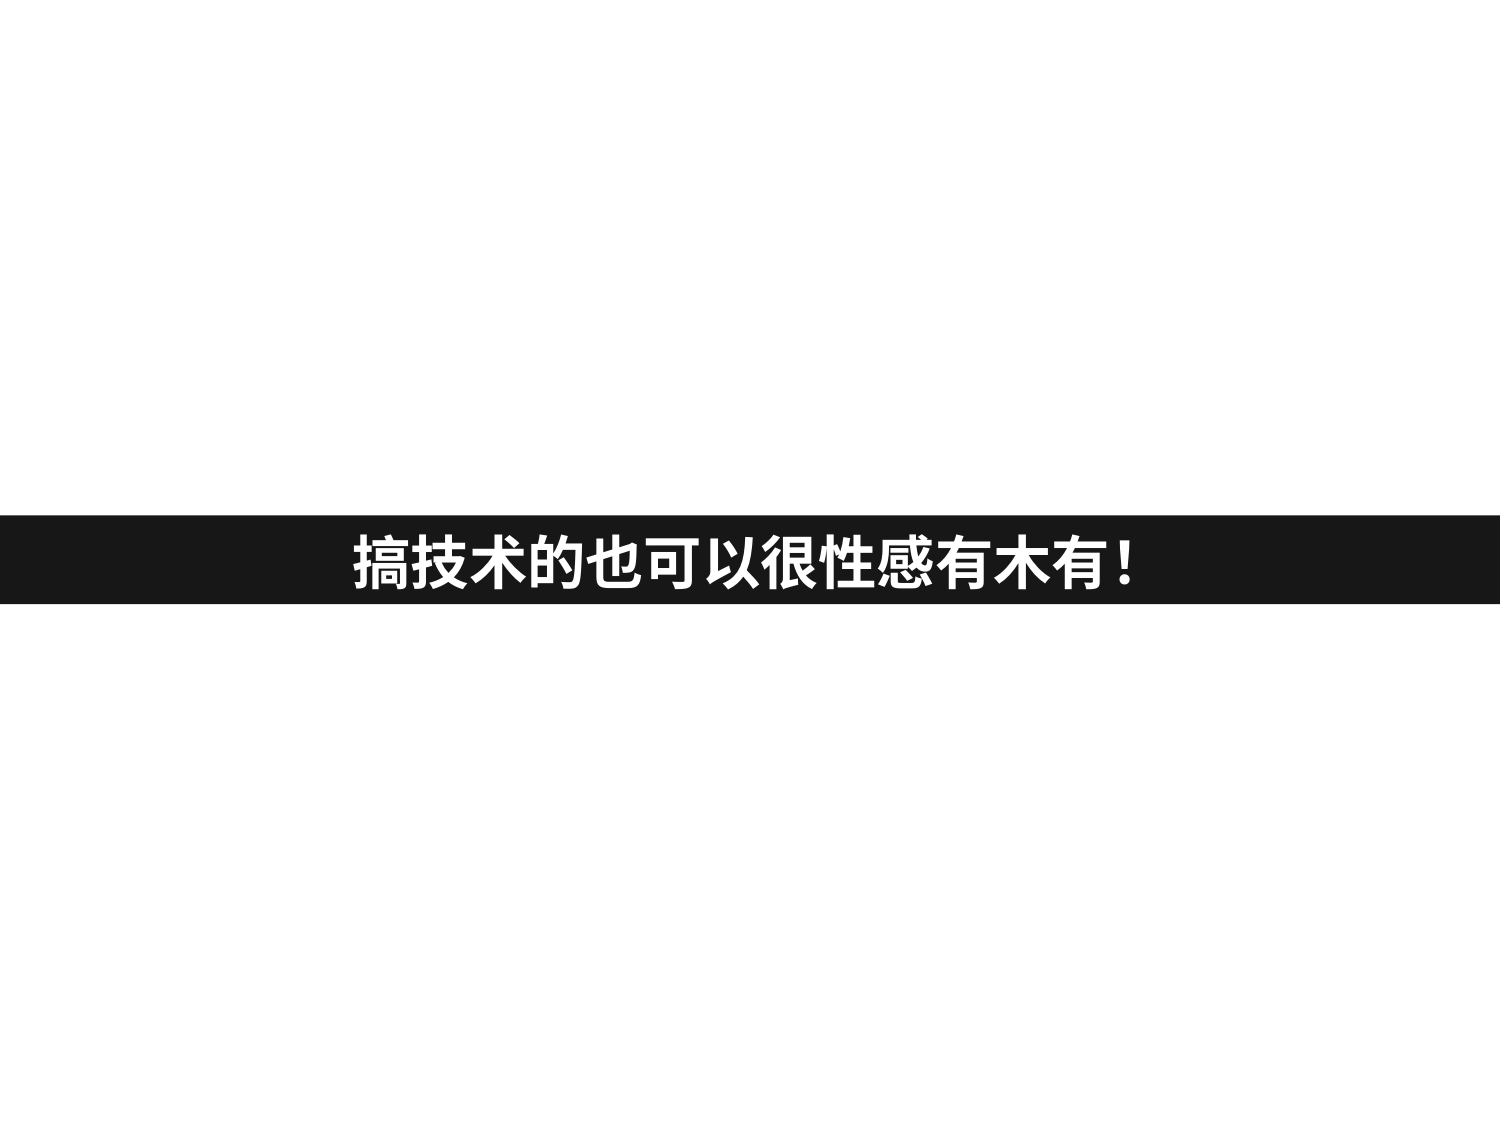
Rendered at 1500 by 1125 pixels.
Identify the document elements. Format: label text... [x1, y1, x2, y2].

text_box [0, 514, 1500, 605]
text_box 搞技术的也可以很性感有木有！ [338, 518, 1226, 604]
